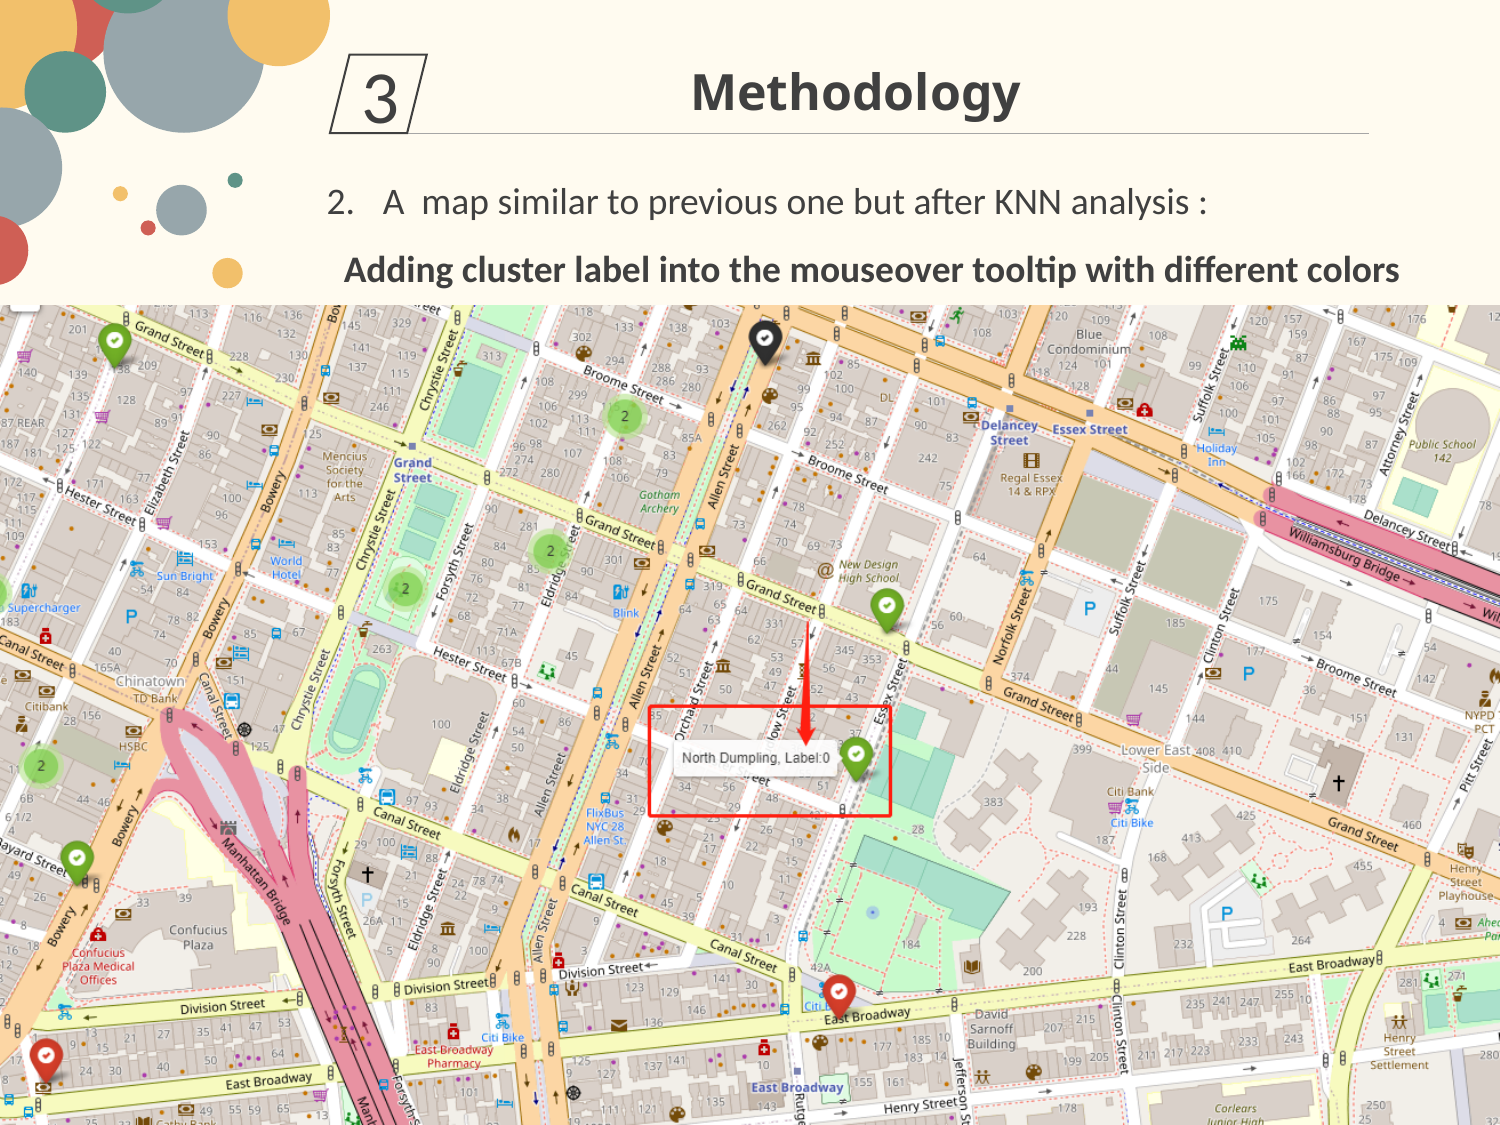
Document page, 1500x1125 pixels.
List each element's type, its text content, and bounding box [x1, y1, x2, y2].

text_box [0, 0, 330, 289]
text_box Methodology [675, 52, 1445, 128]
picture [0, 305, 1500, 1125]
text_box 3 [330, 53, 429, 135]
text_box A map similar to previous one but after KNN analysis : Adding cluster label into the mouseover tooltip with different colors [311, 147, 1500, 297]
